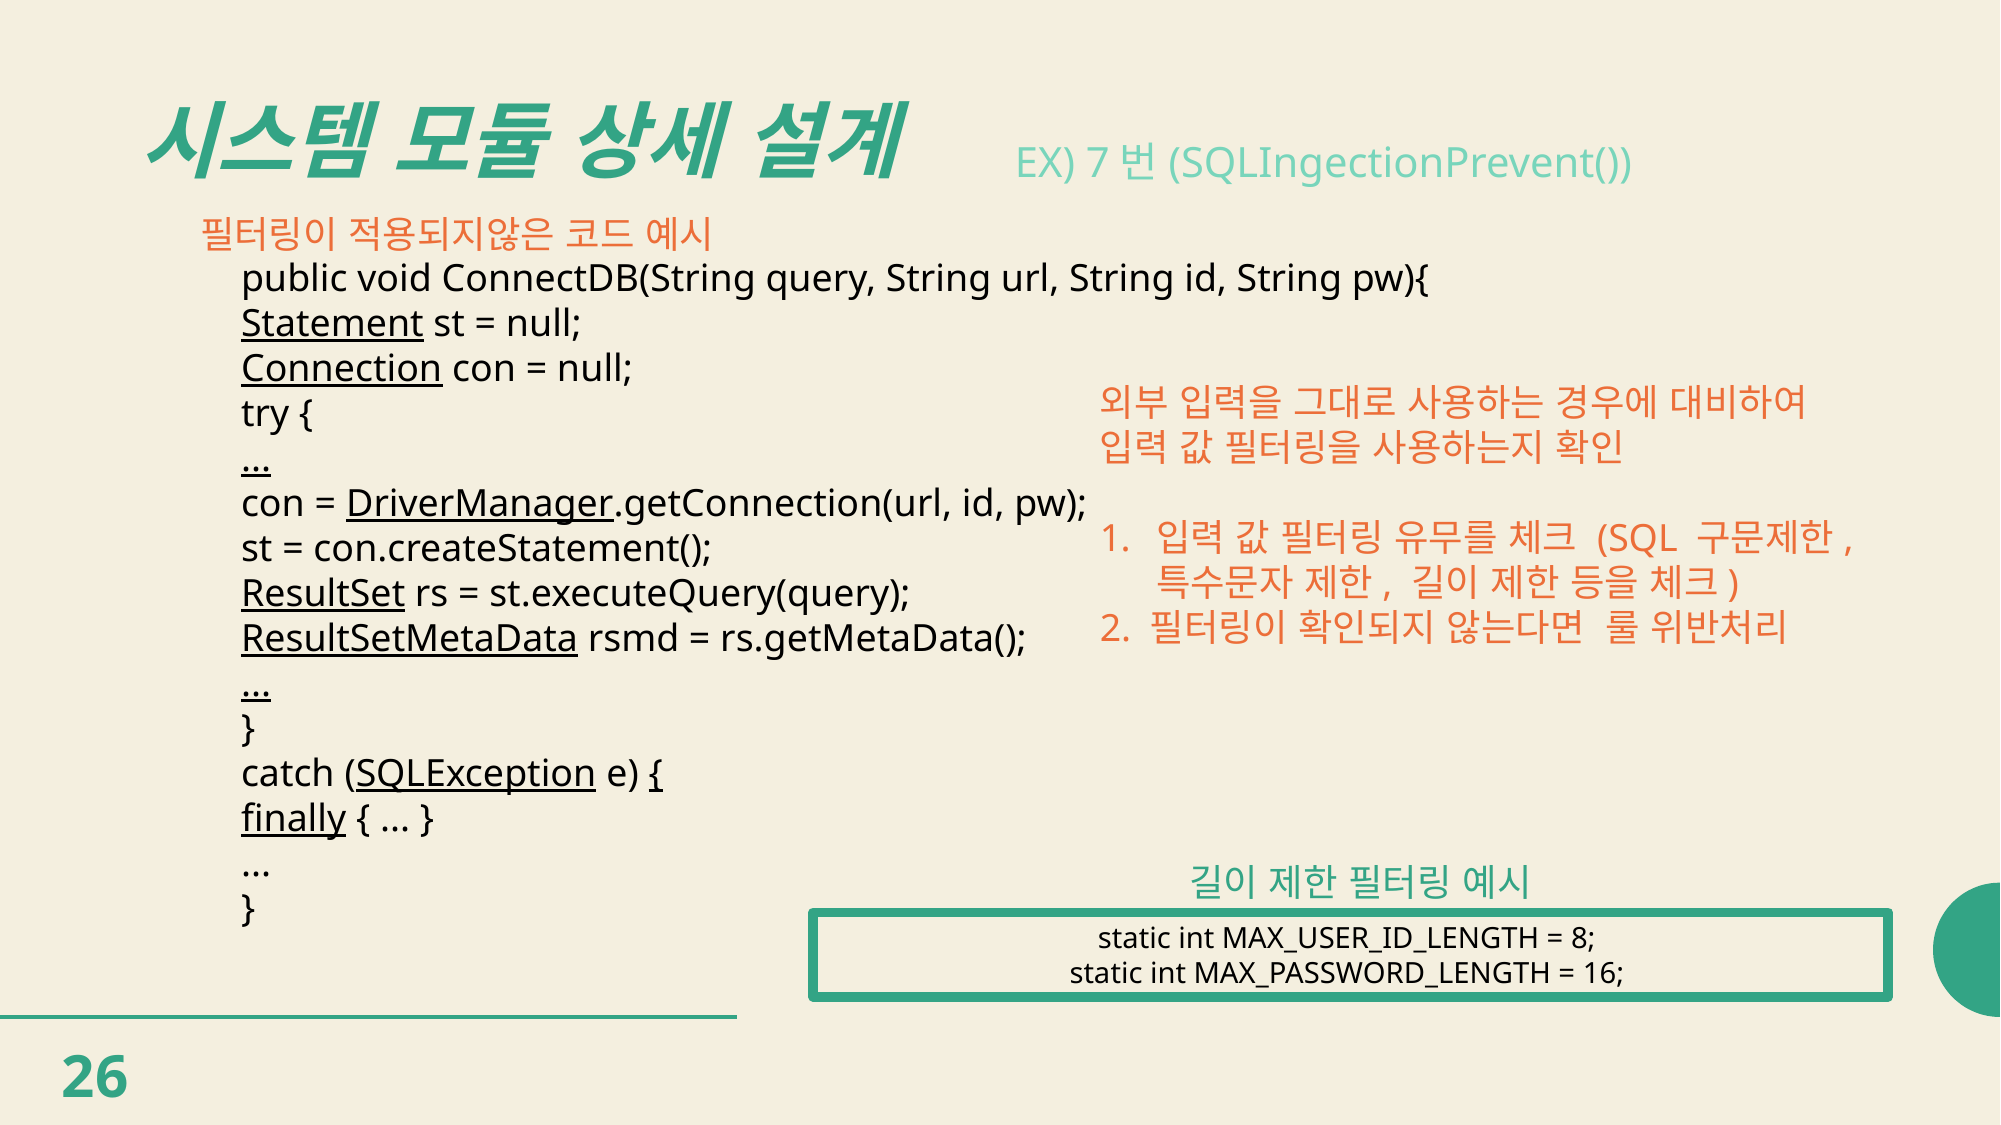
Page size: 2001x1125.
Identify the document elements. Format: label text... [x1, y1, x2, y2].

text_box 길이 제한 필터링 예시 [1174, 851, 1547, 912]
text_box 필터링이 적용되지않은 코드 예시 [185, 203, 730, 264]
text_box 26 [47, 1031, 191, 1117]
title 시스템 모듈 상세 설계 [125, 91, 981, 211]
text_box public void ConnectDB(String query, String url, String id, String pw){ Statement st = null; Connection con = null; try { ... con = DriverManager.getConnection(url, id, pw); st = con.createStatement(); ResultSet rs = st.executeQuery(query); ResultSetMetaData rsmd = rs.getMetaData(); ... } catch (SQLException e) { finally { ... } ... } [226, 246, 1446, 937]
list EX) 7번(SQLIngectionPrevent()) [999, 122, 2000, 211]
text_box static int MAX_USER_ID_LENGTH = 8; static int MAX_PASSWORD_LENGTH = 16; [813, 912, 1889, 997]
text_box 외부 입력을 그대로 사용하는 경우에 대비하여 입력 값 필터링을 사용하는지 확인 입력 값 필터링 유무를 체크 (SQL 구문제한, 특수문자 제한, 길이 제한 등을 체크) 2. 필터링이 확인되지 않는다면 룰 위반처리 [1446, 371, 2000, 656]
